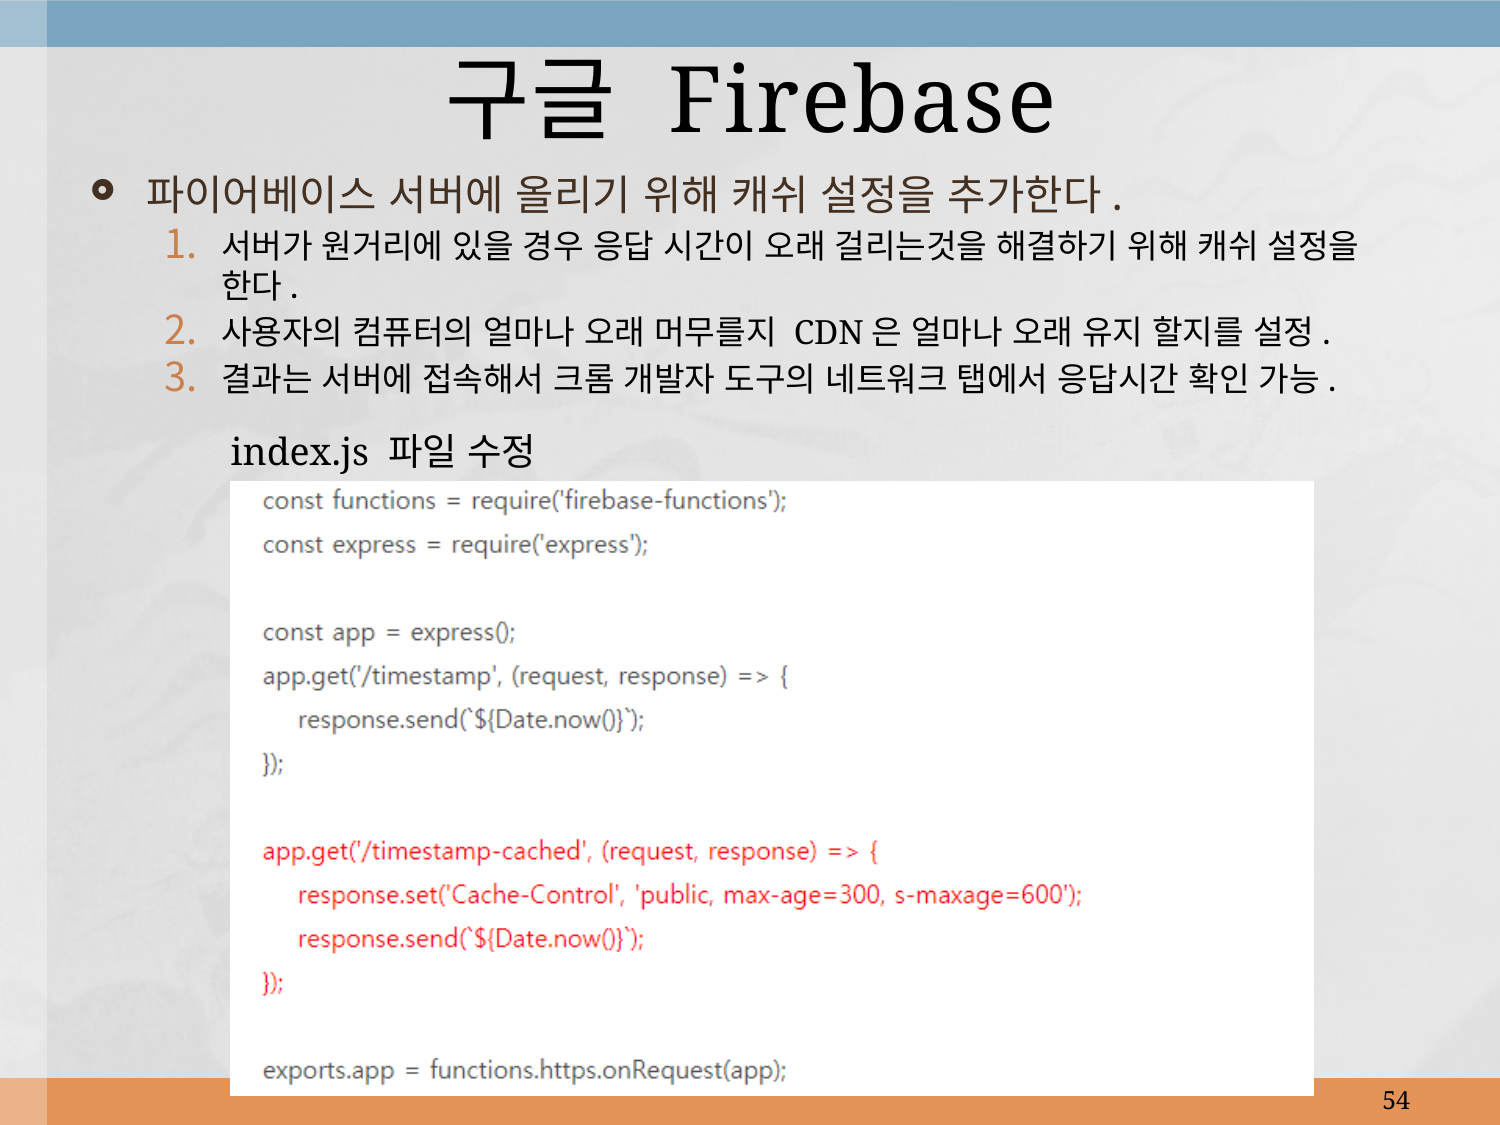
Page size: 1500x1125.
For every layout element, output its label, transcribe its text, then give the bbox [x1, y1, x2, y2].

slide_number 54 [1074, 1078, 1425, 1125]
list 파이어베이스 서버에 올리기 위해 캐쉬 설정을 추가한다. 서버가 원거리에 있을 경우 응답 시간이 오래 걸리는것을 해결하기 위해 캐쉬 설정을 한다. 사용자의 컴퓨터의 얼마나 오래 머무를지 CDN은 얼마나 오래 유지 할지를 설정. 결과는 서버에 접속해서 크롬 개발자 도구의 네트워크 탭에서 응답시간 확인 가능. [75, 174, 1425, 433]
title 구글 Firebase [49, 19, 1454, 174]
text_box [218, 420, 1314, 1096]
